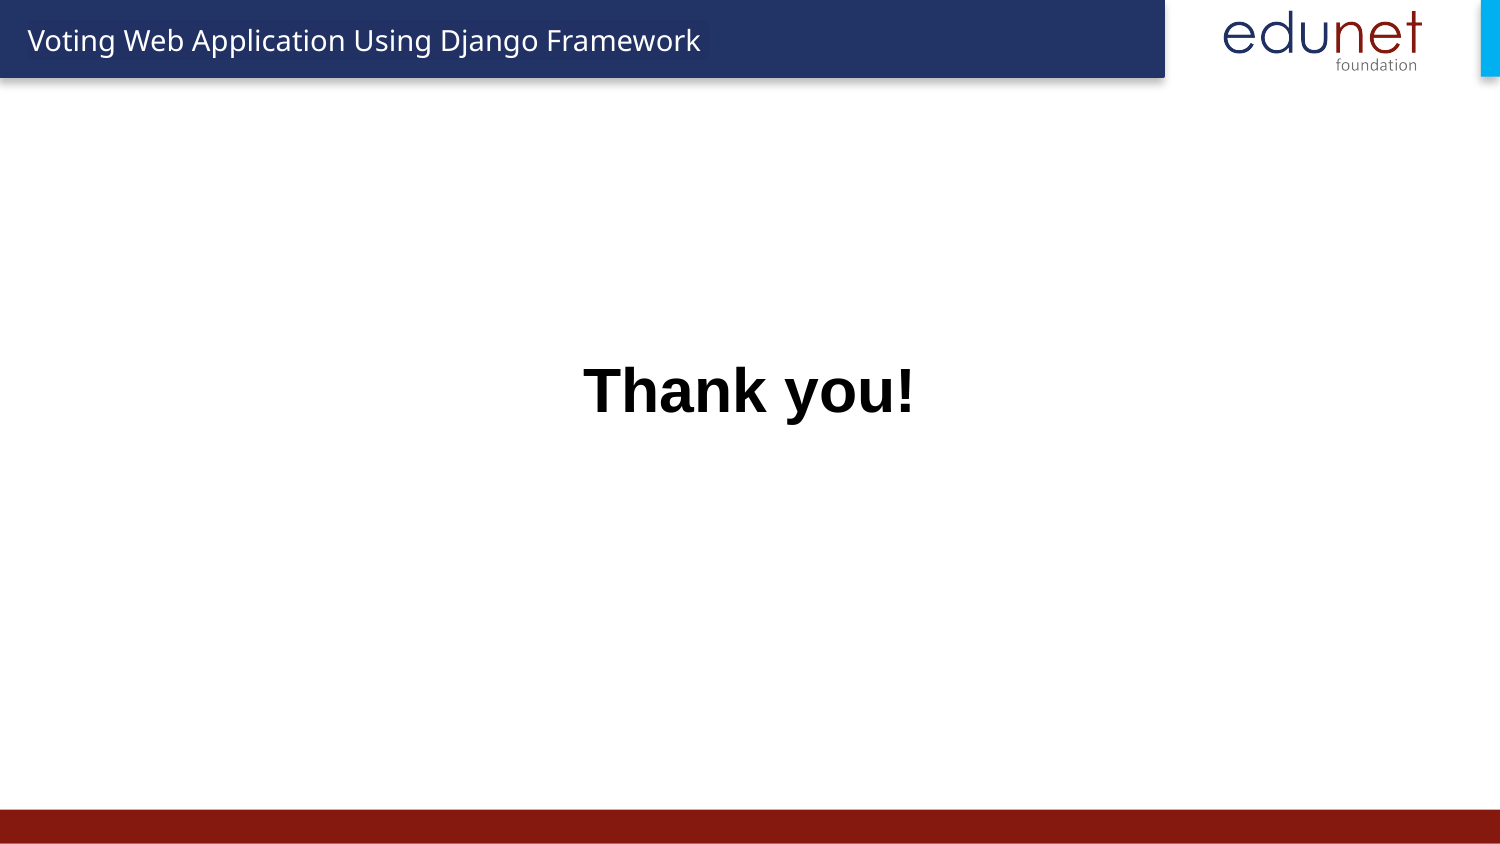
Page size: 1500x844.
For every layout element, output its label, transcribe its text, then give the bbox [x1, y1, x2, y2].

picture [1219, 8, 1424, 75]
text_box Voting Web Application Using Django Framework [12, 14, 750, 65]
text_box Thank you! [518, 334, 982, 422]
